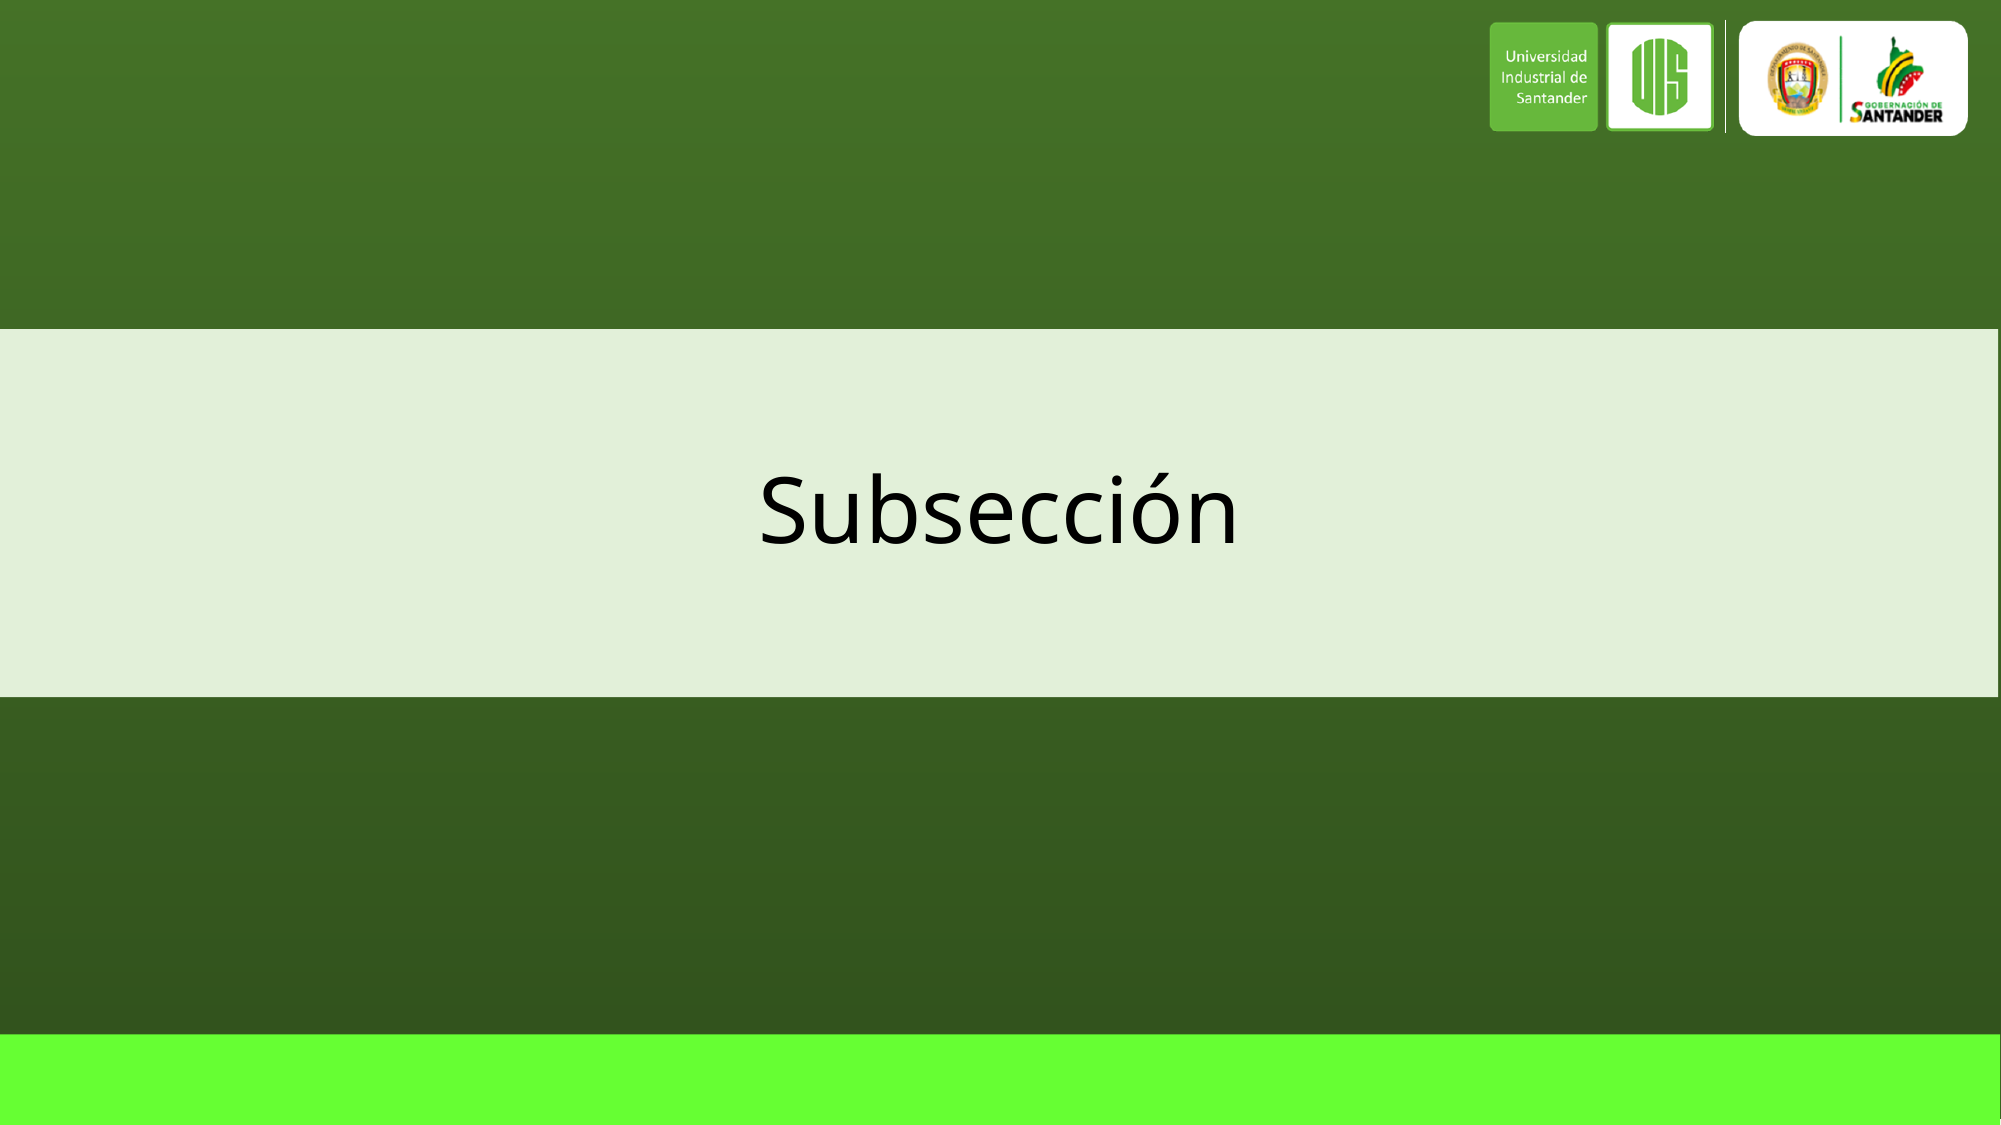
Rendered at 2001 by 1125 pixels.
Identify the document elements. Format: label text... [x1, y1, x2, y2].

picture [1736, 19, 1969, 137]
title Subsección [249, 355, 1750, 672]
picture [1488, 20, 1715, 132]
